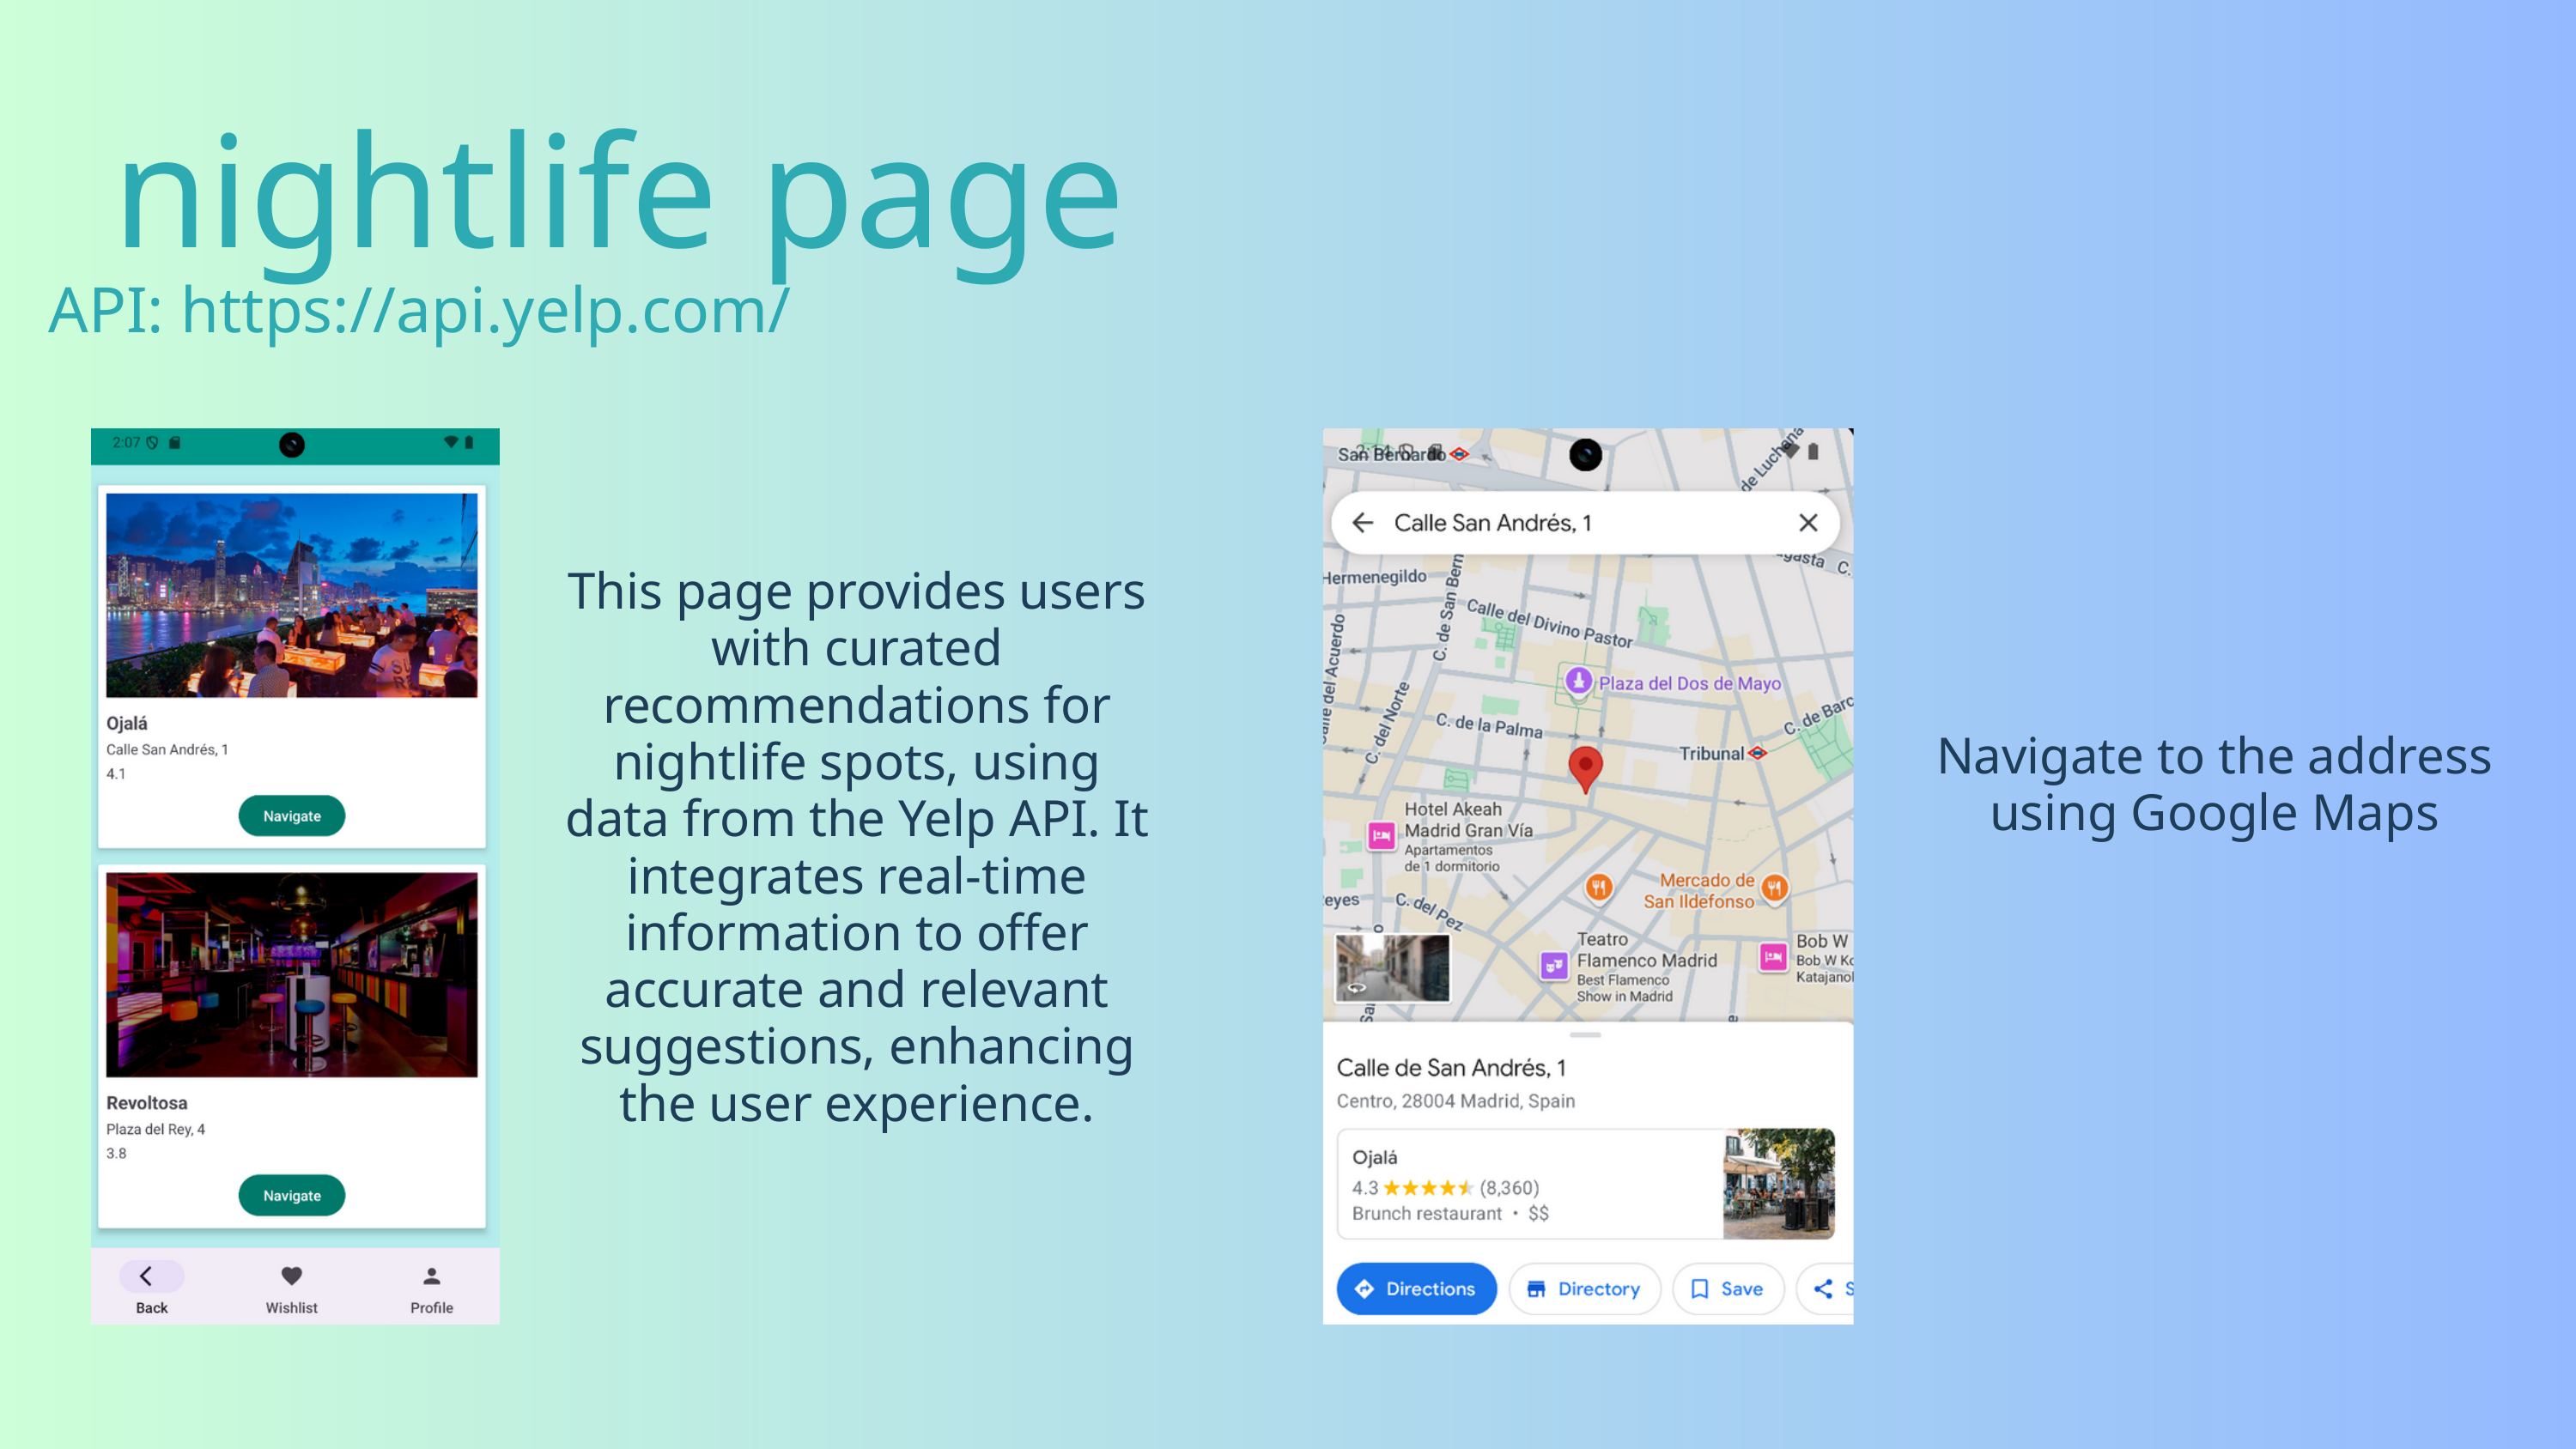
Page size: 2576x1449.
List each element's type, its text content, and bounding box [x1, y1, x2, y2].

text_box [91, 428, 500, 1325]
text_box nightlife page [0, 100, 1240, 279]
text_box This page provides users with curated recommendations for nightlife spots, using data from the Yelp API. It integrates real-time information to offer accurate and relevant suggestions, enhancing the user experience. [557, 561, 1157, 1131]
text_box [1322, 428, 1854, 1325]
text_box API: https://api.yelp.com/ [48, 274, 1139, 346]
text_box Navigate to the address using Google Maps [1915, 726, 2514, 898]
